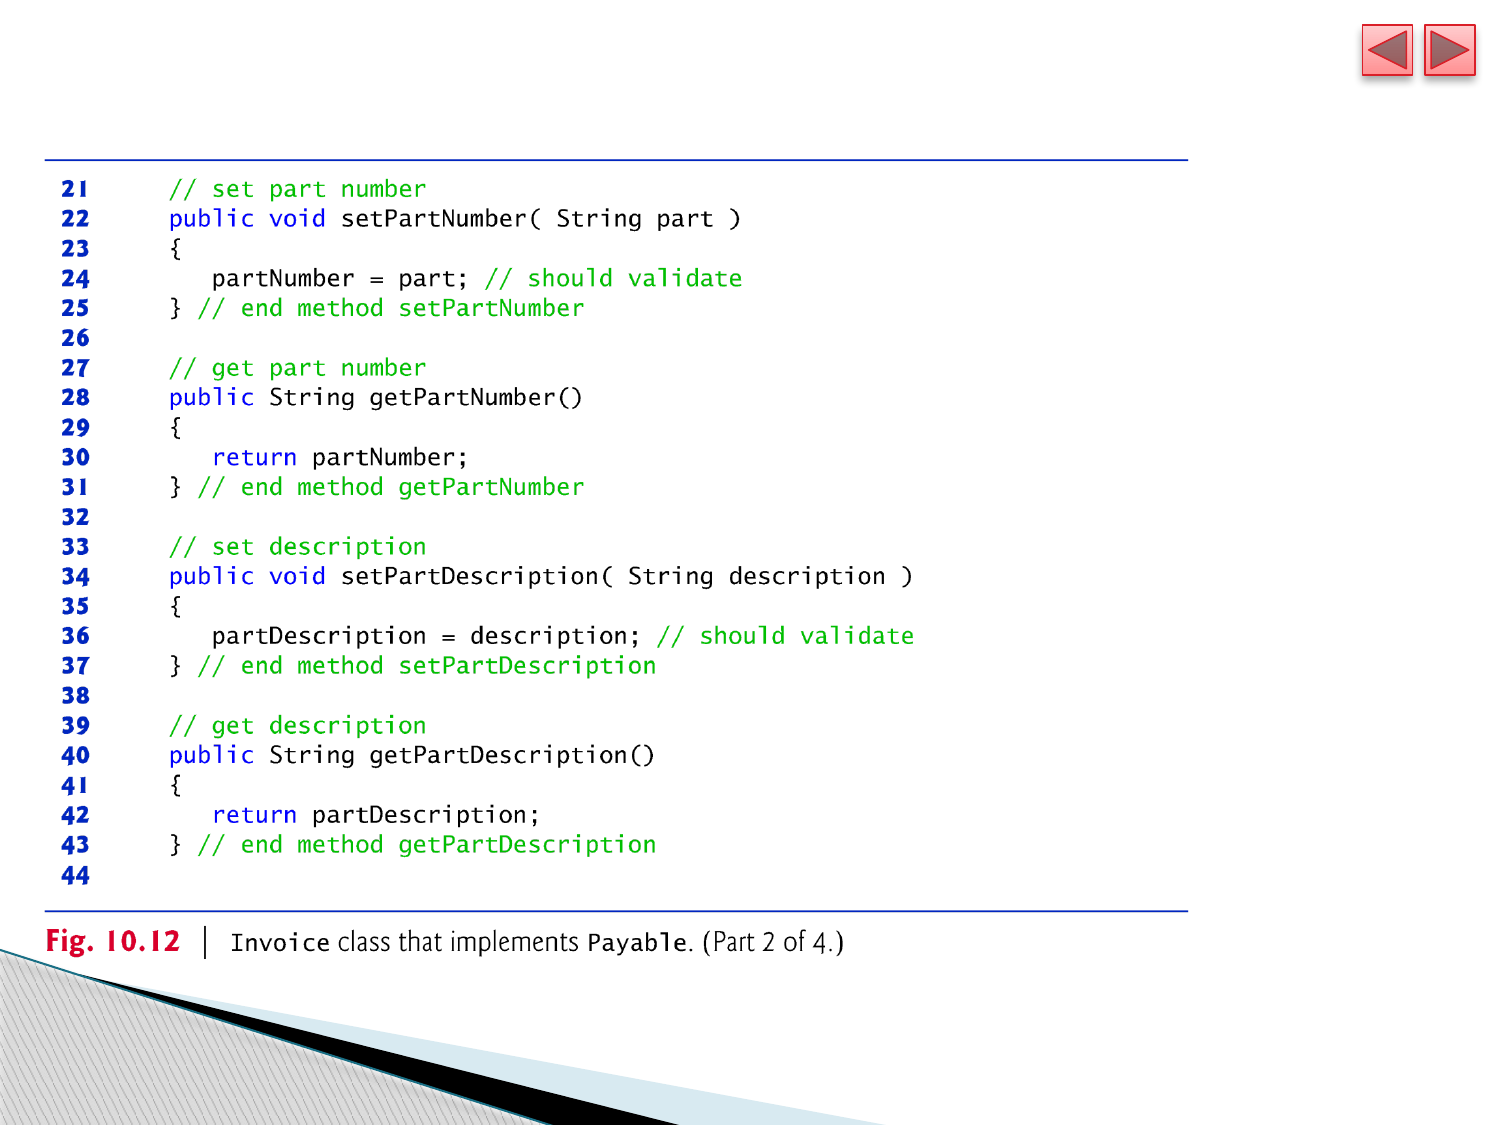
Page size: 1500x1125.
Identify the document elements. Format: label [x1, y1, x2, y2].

picture [0, 106, 1500, 1018]
